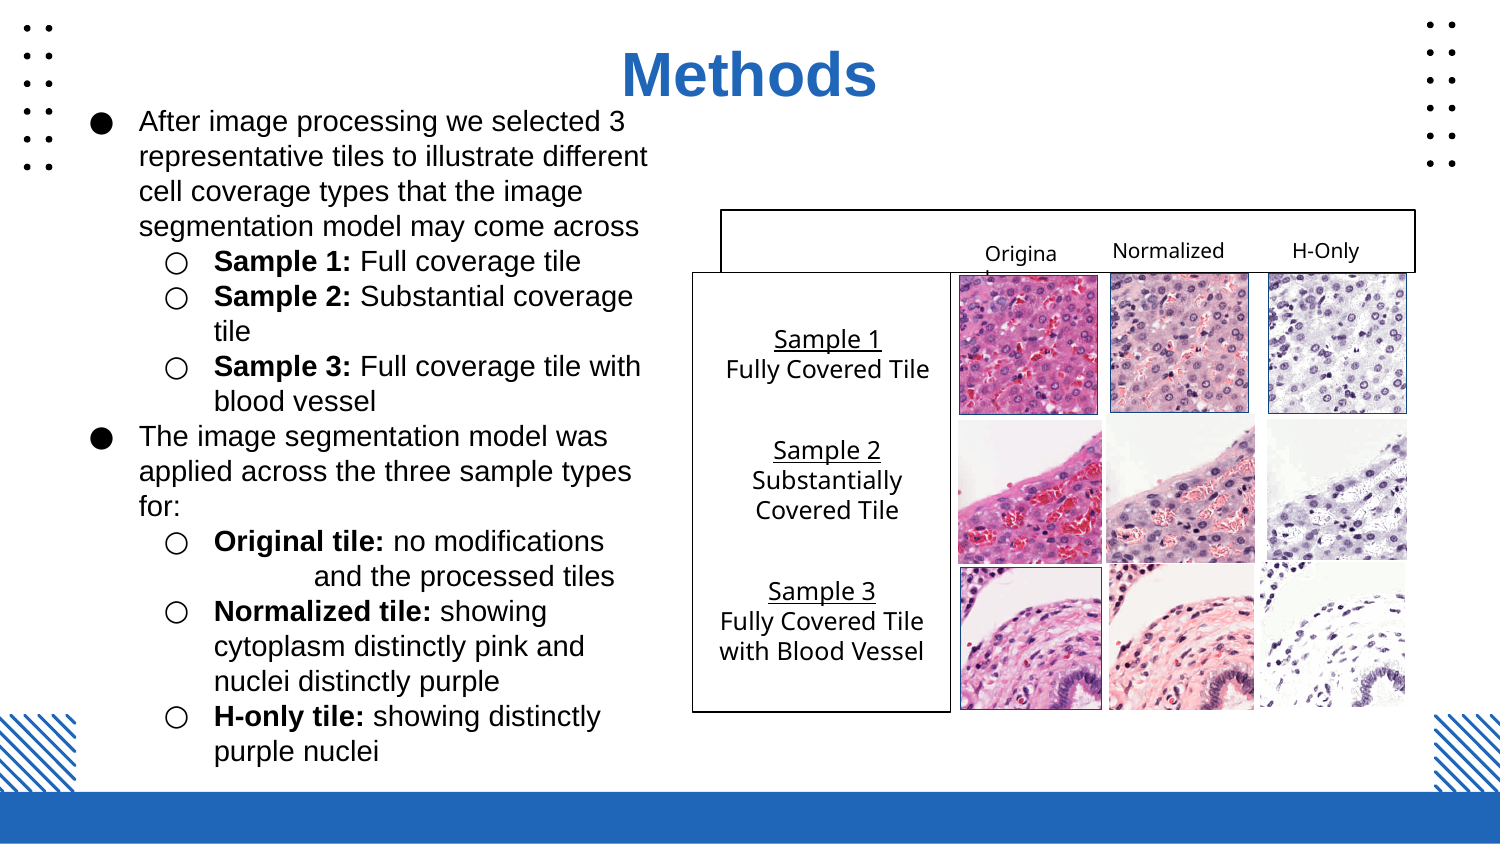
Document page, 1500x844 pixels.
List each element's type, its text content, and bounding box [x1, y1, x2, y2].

title Methods [118, 30, 1382, 125]
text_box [692, 209, 1416, 713]
text_box After image processing we selected 3 representative tiles to illustrate different cell coverage types that the image segmentation model may come across Sample 1: Full coverage tile Sample 2: Substantial coverage tile Sample 3: Full coverage tile with blood vessel The image segmentation model was applied across the three sample types for: Original tile: no modifications and the processed tiles Normalized tile: showing cytoplasm distinctly pink and nuclei distinctly purple H-only tile: showing distinctly purple nuclei [48, 87, 672, 782]
